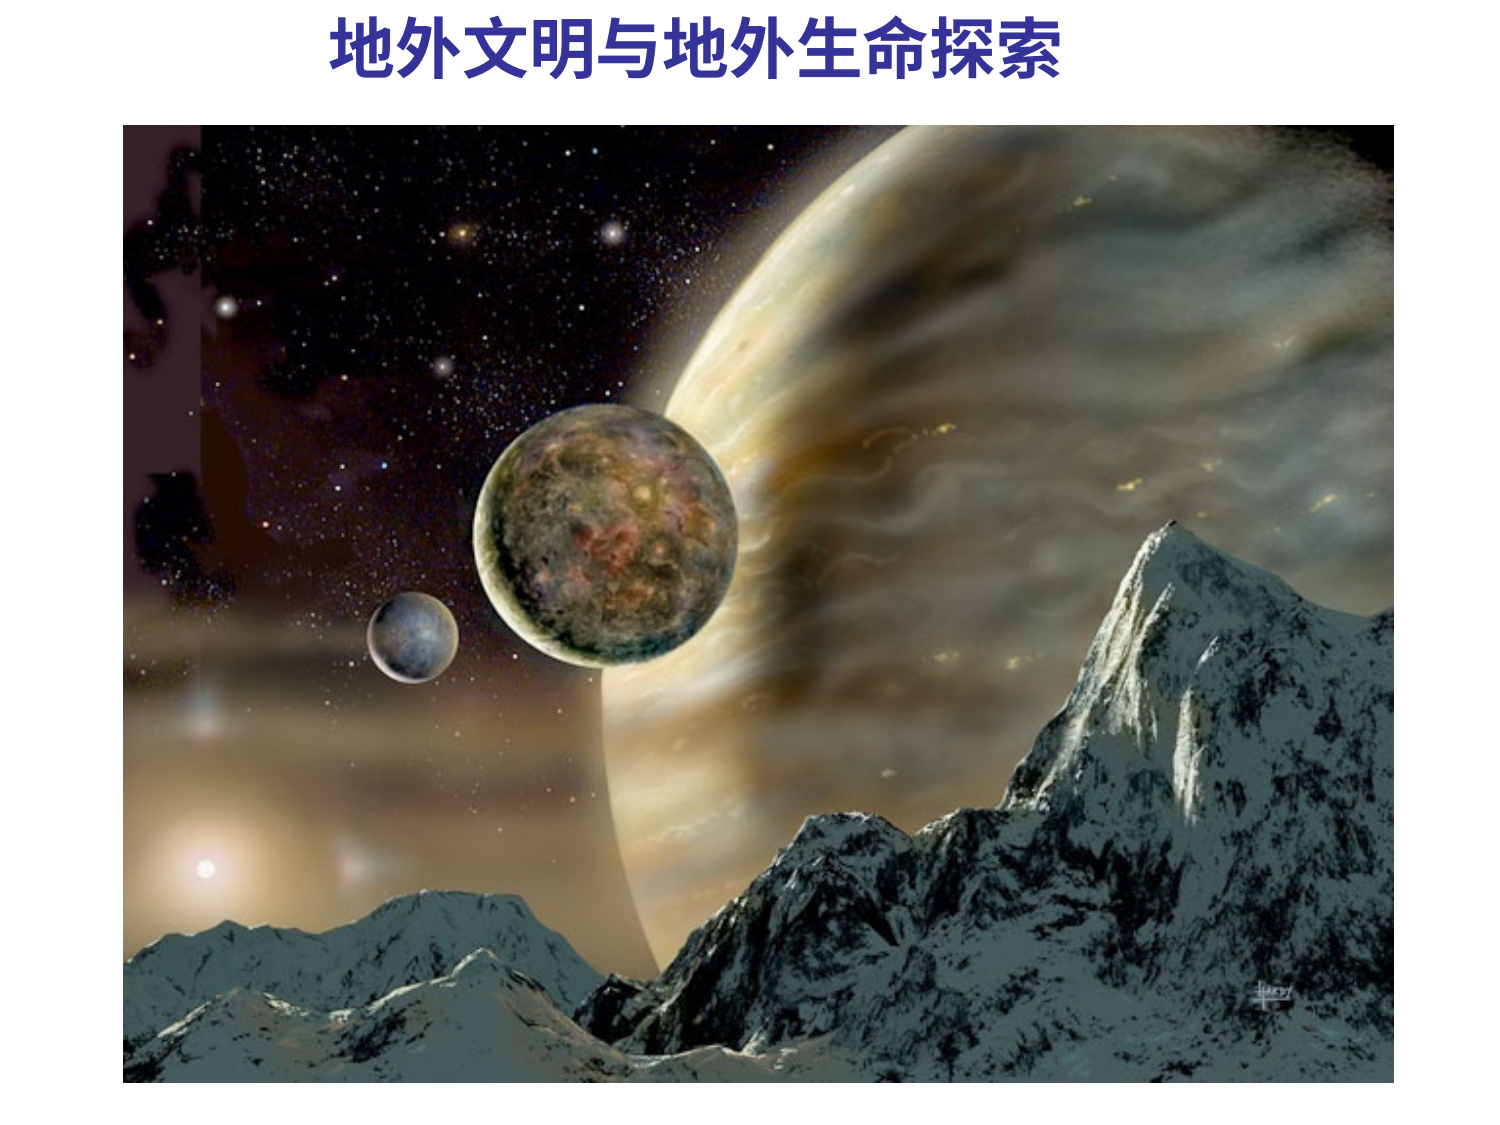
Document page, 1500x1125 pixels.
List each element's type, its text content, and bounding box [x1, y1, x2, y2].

text_box 地外文明与地外生命探索 [314, 0, 1079, 95]
picture [123, 125, 1394, 1083]
